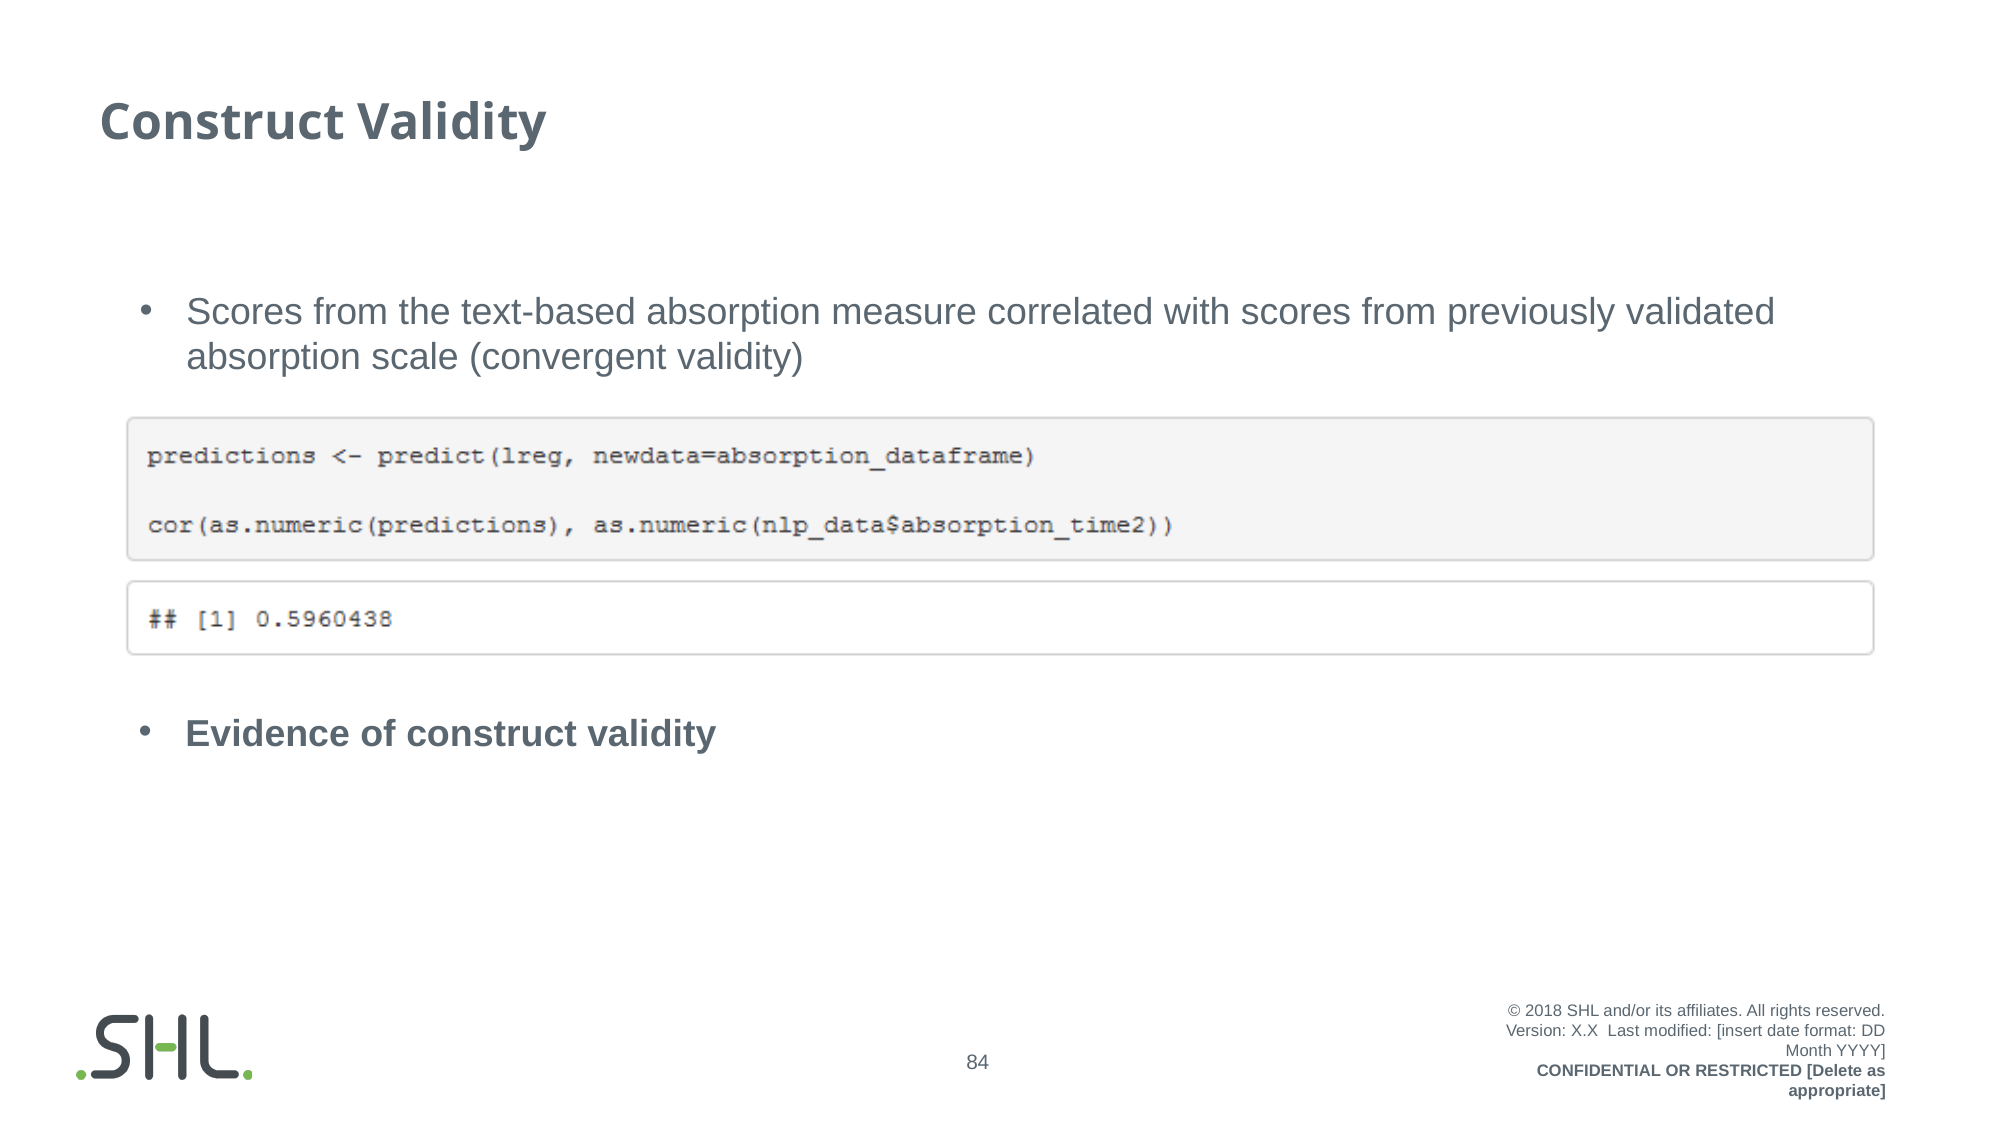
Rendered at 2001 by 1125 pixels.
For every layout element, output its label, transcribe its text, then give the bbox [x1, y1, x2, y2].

footer © 2018 SHL and/or its affiliates. All rights reserved. Version: X.X Last modified: [insert date format: DD Month YYYY] CONFIDENTIAL OR RESTRICTED [Delete as appropriate] [470, 1014, 1901, 1089]
text_box Evidence of construct validity [138, 708, 1860, 754]
picture [97, 407, 1900, 676]
title Construct Validity [99, 59, 1900, 157]
picture [76, 1014, 253, 1089]
text_box Scores from the text-based absorption measure correlated with scores from previously validated absorption scale (convergent validity) [139, 287, 1861, 378]
